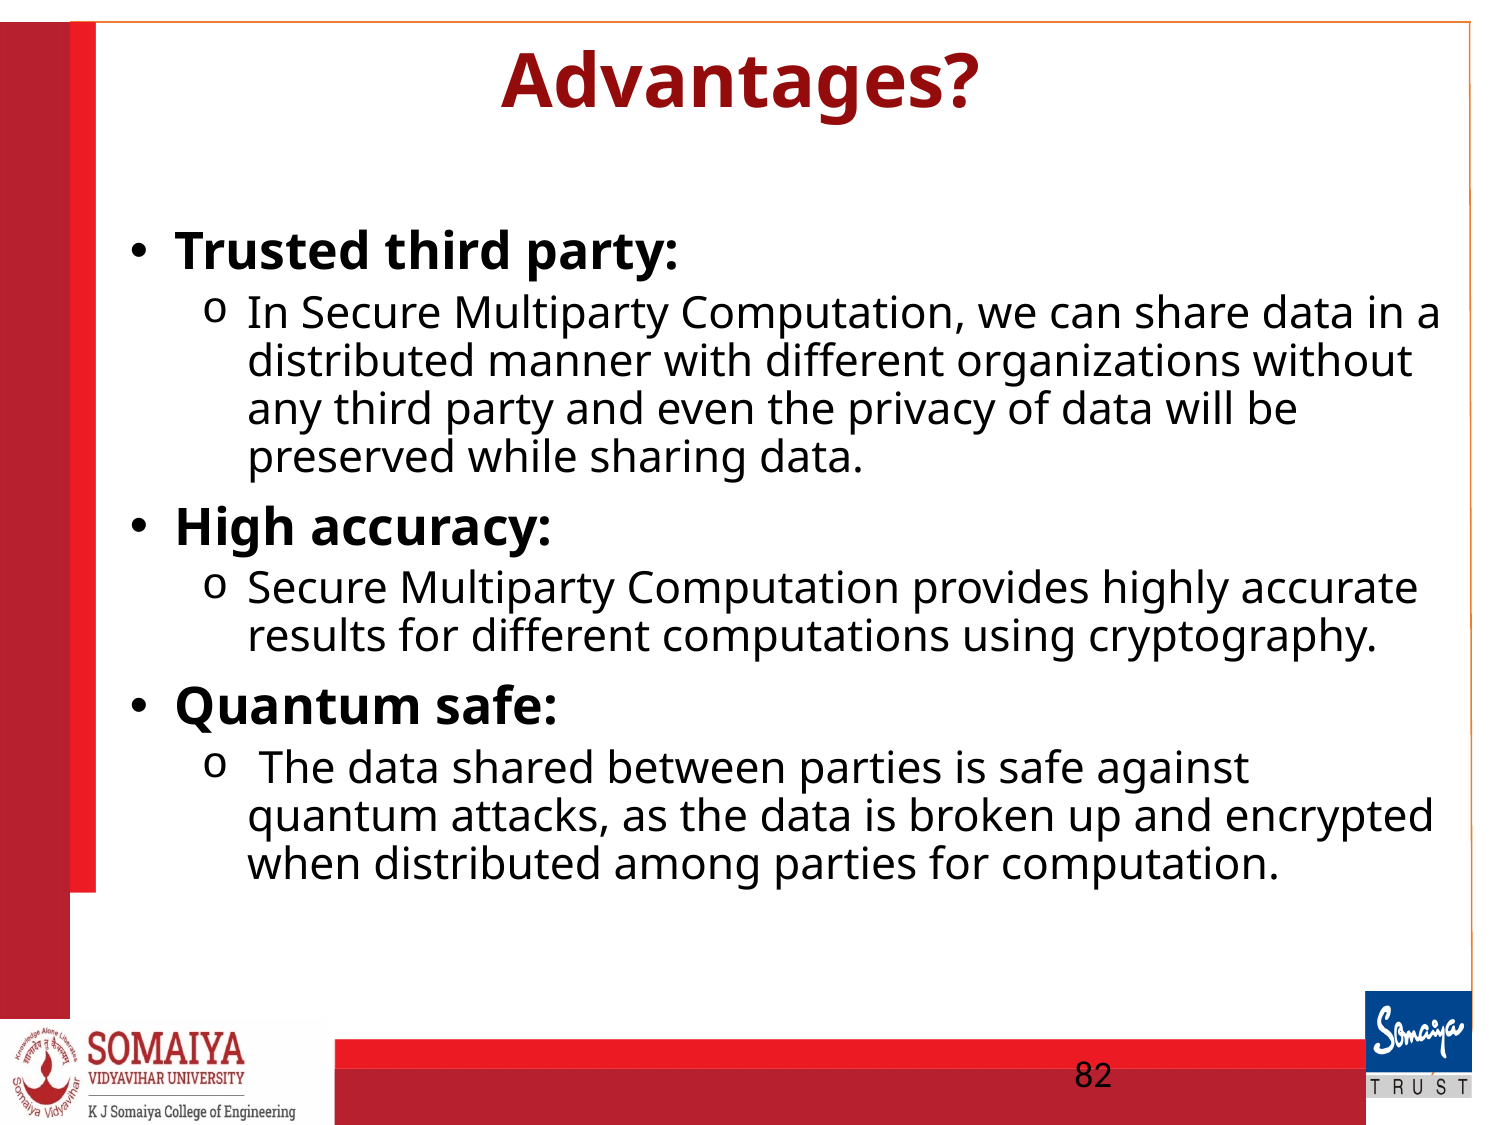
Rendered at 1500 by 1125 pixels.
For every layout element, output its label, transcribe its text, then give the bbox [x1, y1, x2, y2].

picture [1365, 991, 1472, 1098]
list Trusted third party: In Secure Multiparty Computation, we can share data in a distributed manner with different organizations without any third party and even the privacy of data will be preserved while sharing data. High accuracy: Secure Multiparty Computation provides highly accurate results for different computations using cryptography. Quantum safe: The data shared between parties is safe against quantum attacks, as the data is broken up and encrypted when distributed among parties for computation. [114, 217, 1465, 960]
slide_number 82 [1059, 1042, 1397, 1103]
picture [335, 1040, 1365, 1125]
picture [0, 22, 327, 1125]
title Advantages? [134, 35, 1349, 179]
